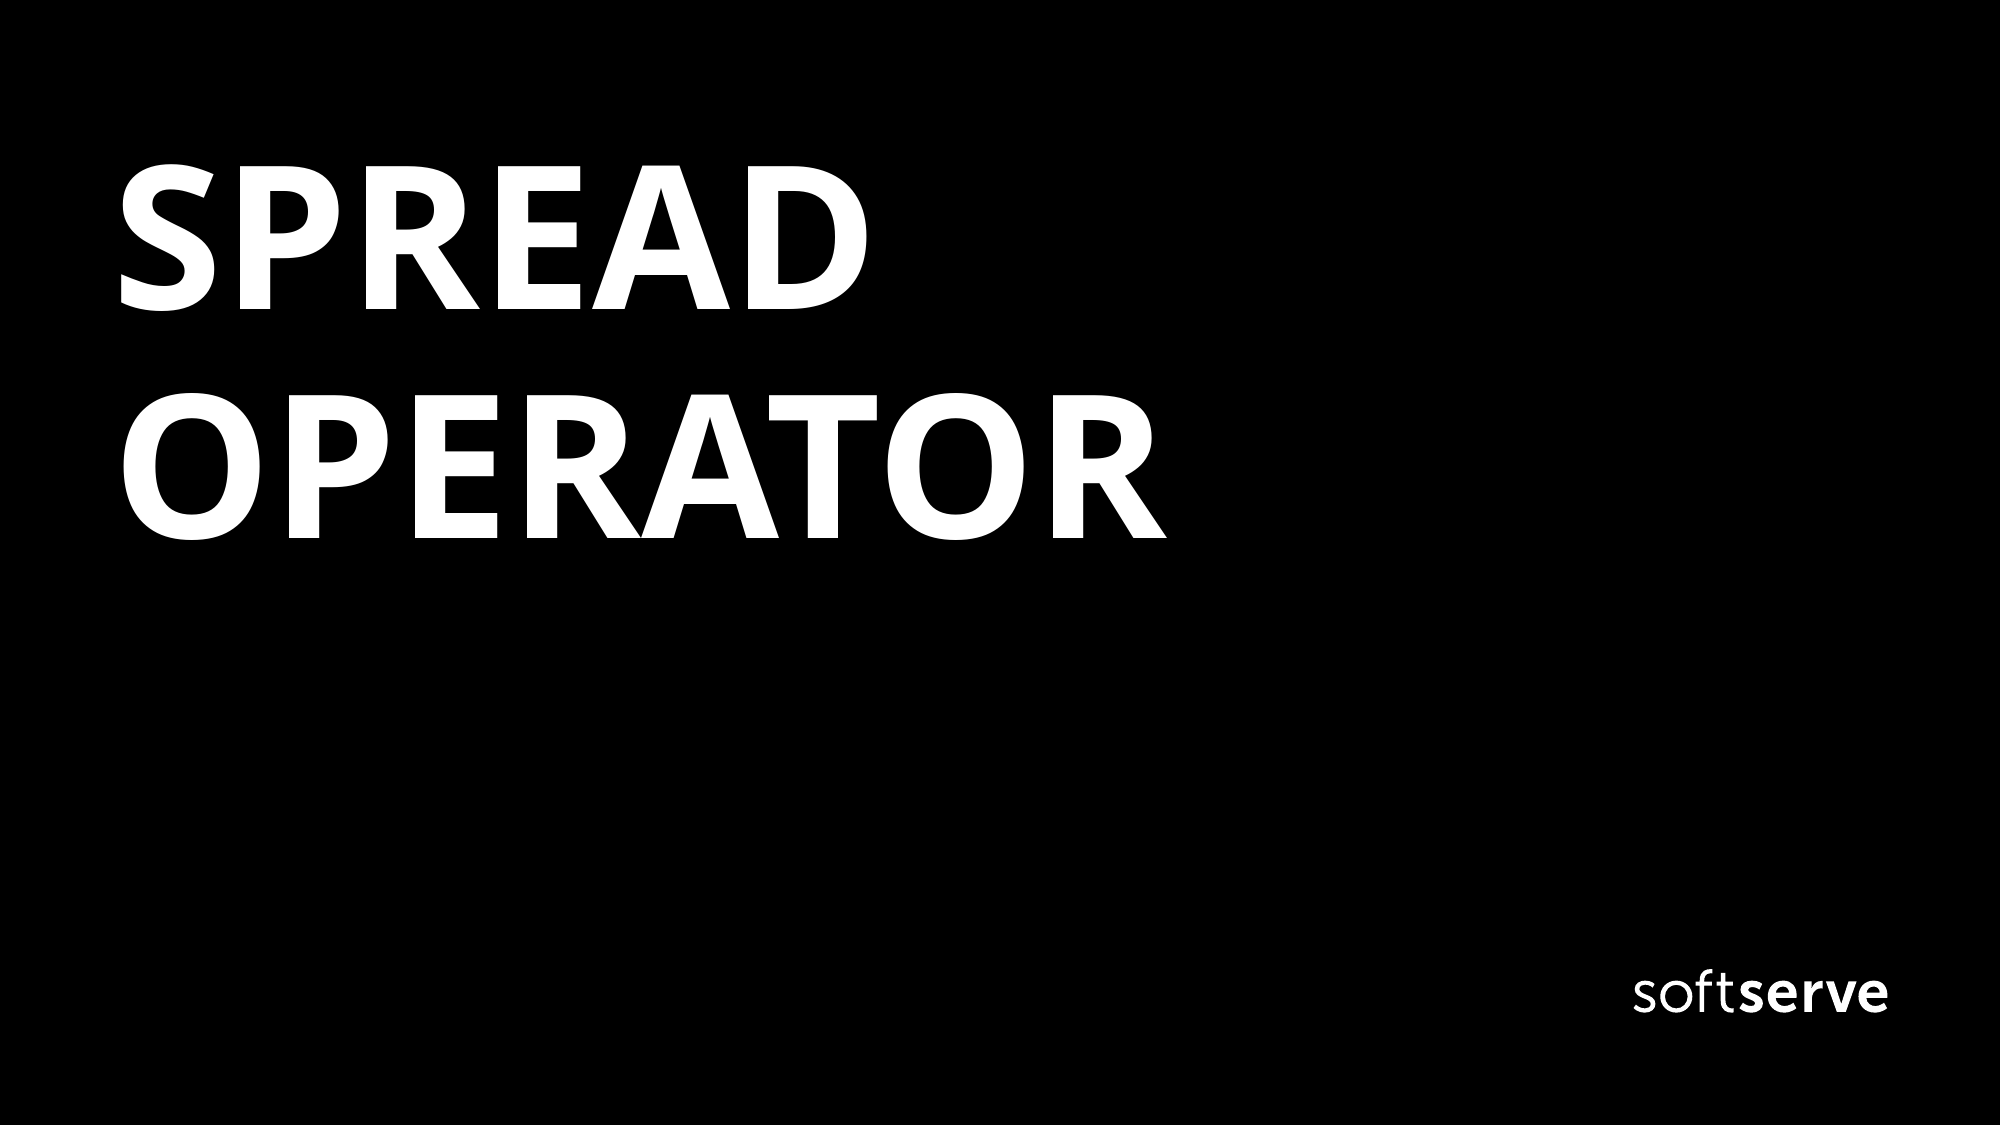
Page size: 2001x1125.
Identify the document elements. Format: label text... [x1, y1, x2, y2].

title SPREAD OPERATOR [112, 112, 1888, 900]
